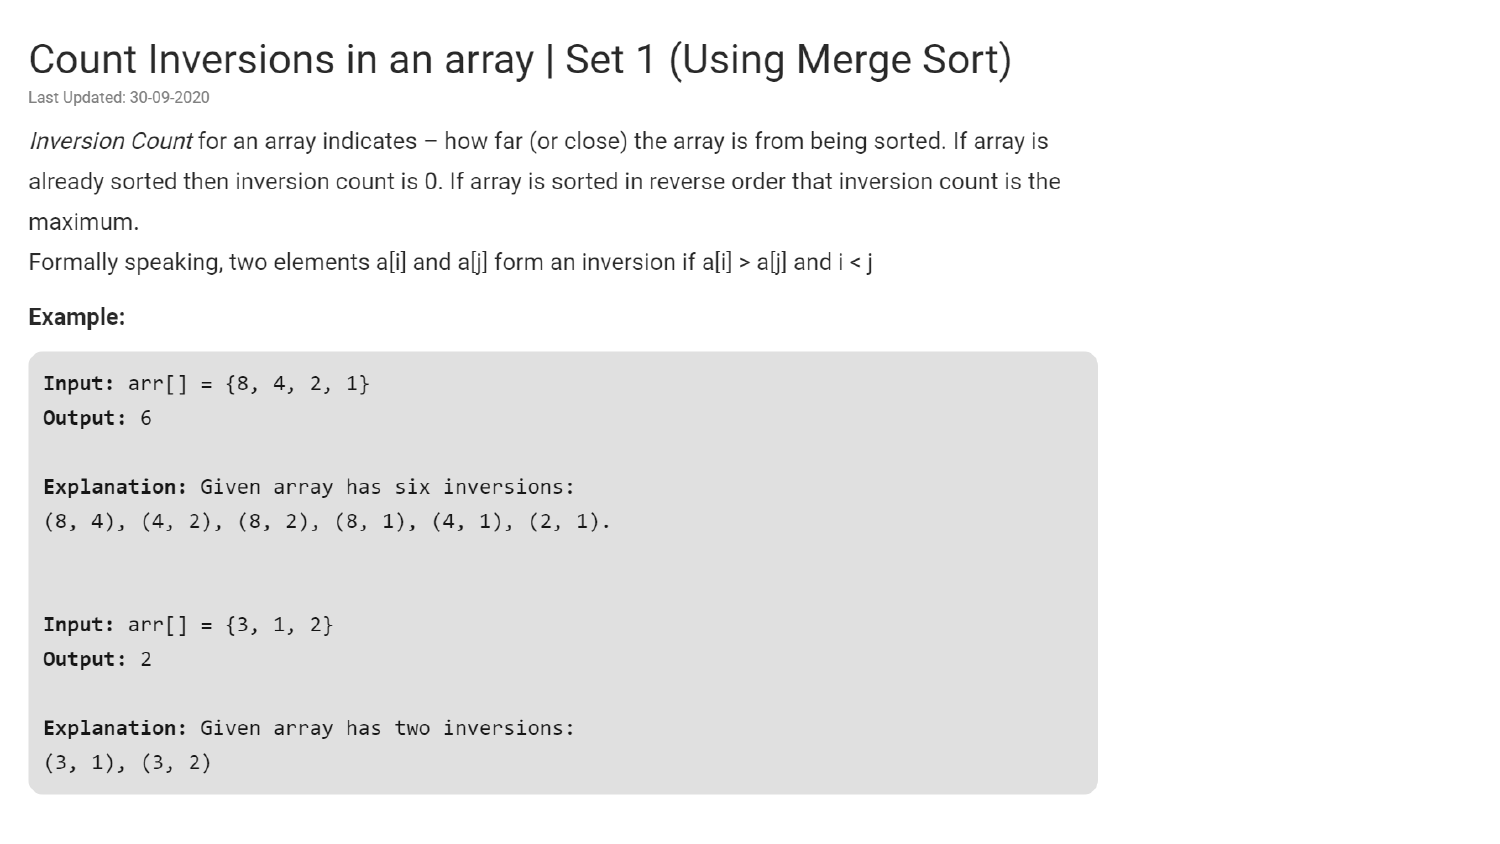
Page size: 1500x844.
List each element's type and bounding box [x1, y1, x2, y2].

picture [8, 15, 1108, 810]
